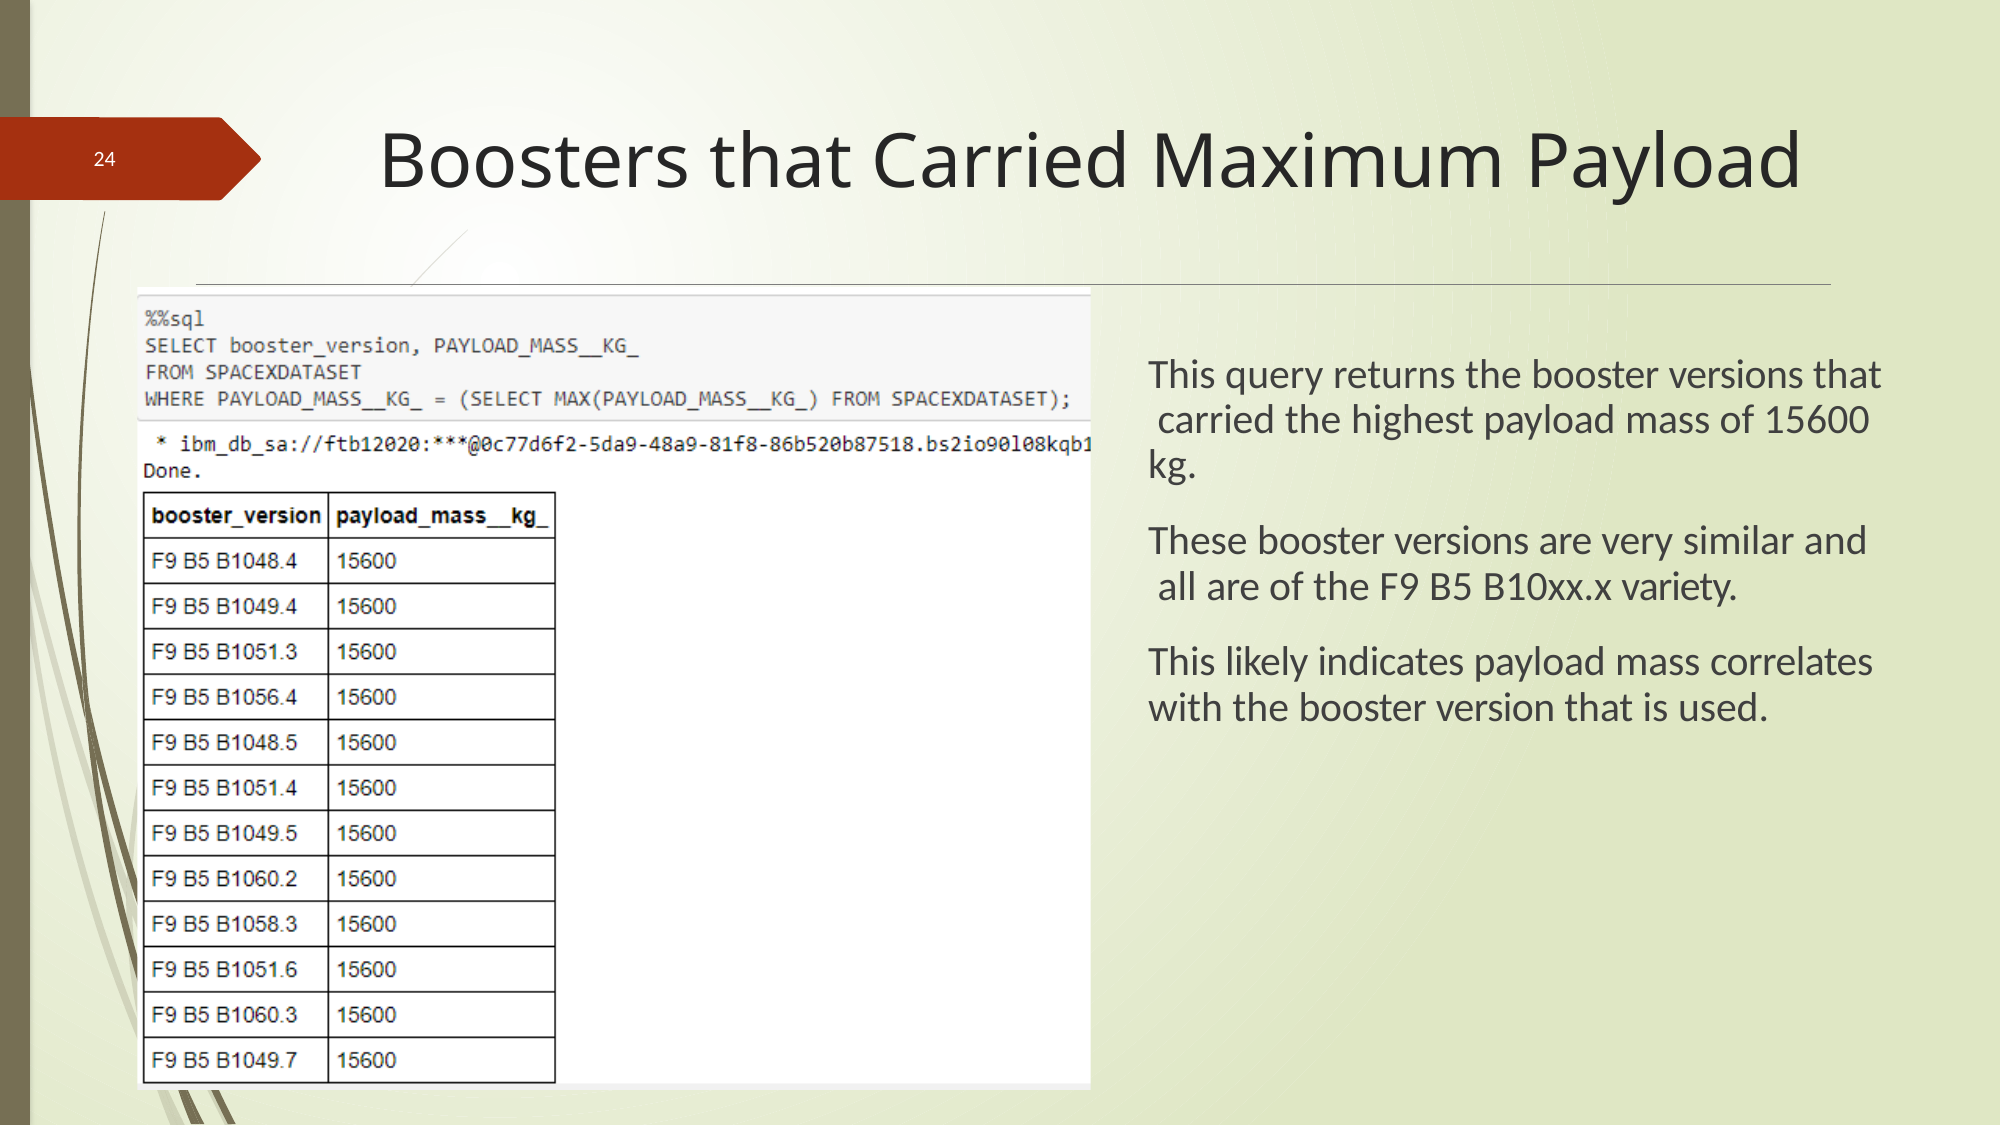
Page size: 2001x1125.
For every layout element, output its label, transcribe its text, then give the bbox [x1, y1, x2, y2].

text_box This query returns the booster versions that carried the highest payload mass of 15600 kg. These booster versions are very similar and all are of the F9 B5 B10xx.x variety. This likely indicates payload mass correlates with the booster version that is used. [1146, 345, 1887, 731]
text_box [137, 287, 1091, 1090]
text_box Boosters that Carried Maximum Payload [363, 104, 1887, 316]
slide_number 24 [87, 0, 216, 486]
